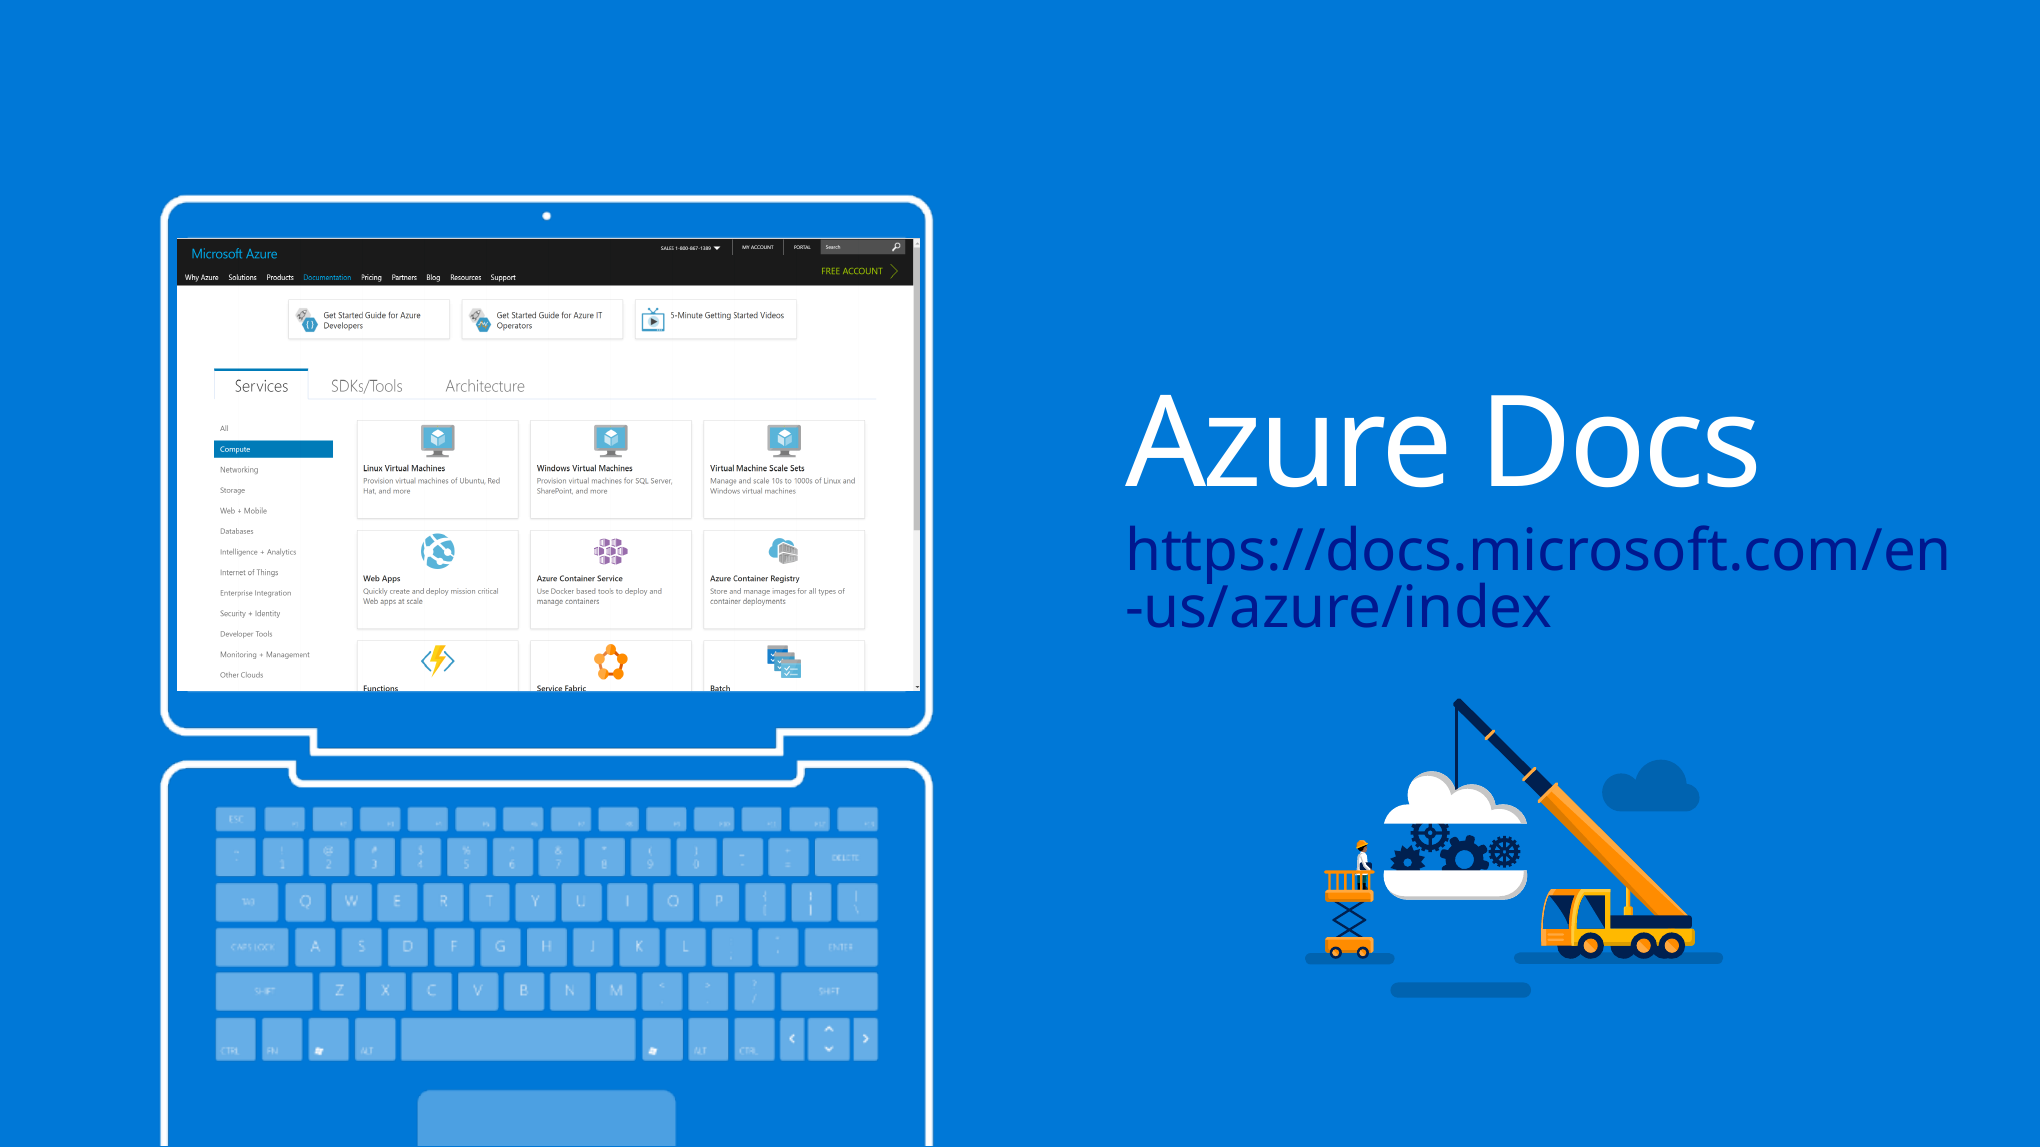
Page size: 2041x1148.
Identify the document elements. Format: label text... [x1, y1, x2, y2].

picture [1107, 635, 1895, 1096]
text_box Azure Docs https://docs.microsoft.com/en-us/azure/index [1095, 352, 1995, 653]
picture [153, 188, 937, 1146]
